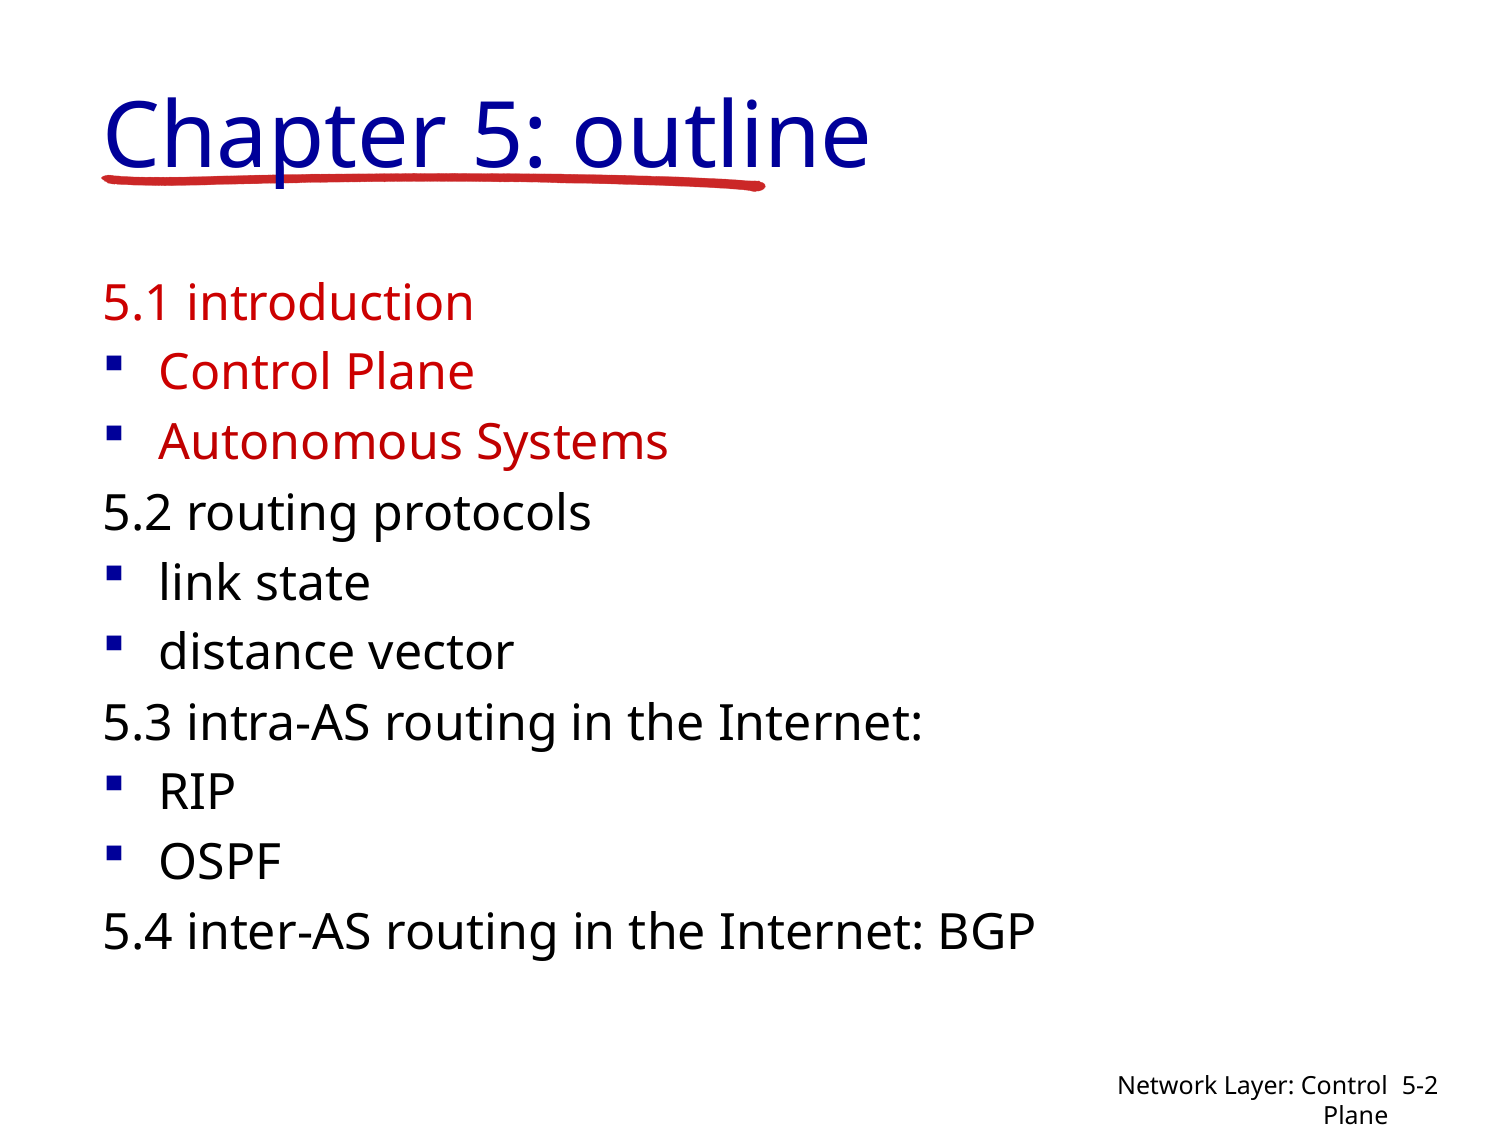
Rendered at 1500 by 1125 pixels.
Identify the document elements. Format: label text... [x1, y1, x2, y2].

footer Network Layer: Control Plane [1045, 1062, 1404, 1102]
text_box Chapter 5: outline [87, 37, 1363, 225]
slide_number 5-2 [1387, 1062, 1463, 1107]
picture [98, 167, 774, 197]
list 5.1 introduction Control Plane Autonomous Systems 5.2 routing protocols link state distance vector 5.3 intra-AS routing in the Internet: RIP OSPF 5.4 inter-AS routing in the Internet: BGP [87, 262, 1144, 1025]
